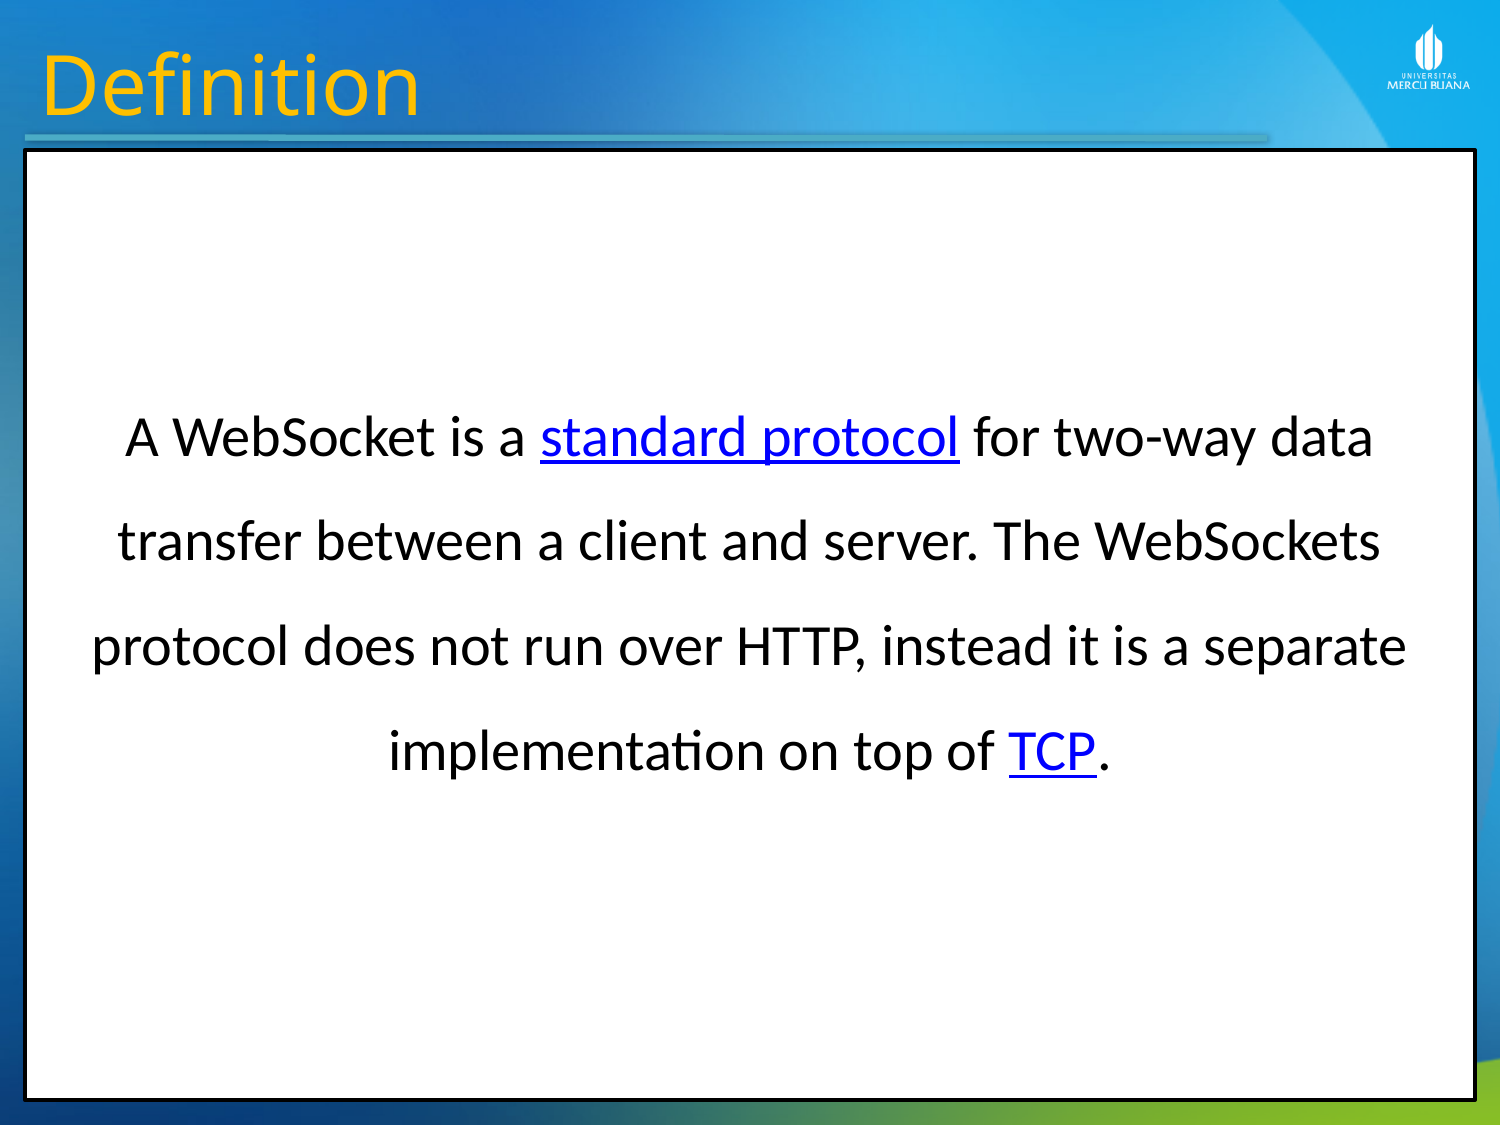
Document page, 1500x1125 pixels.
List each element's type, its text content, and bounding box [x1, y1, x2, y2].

list Definition [24, 24, 1213, 148]
text_box A WebSocket is a standard protocol for two-way data transfer between a client and server. The WebSockets protocol does not run over HTTP, instead it is a separate implementation on top of TCP. [23, 148, 1477, 1102]
picture [0, 0, 1500, 1125]
